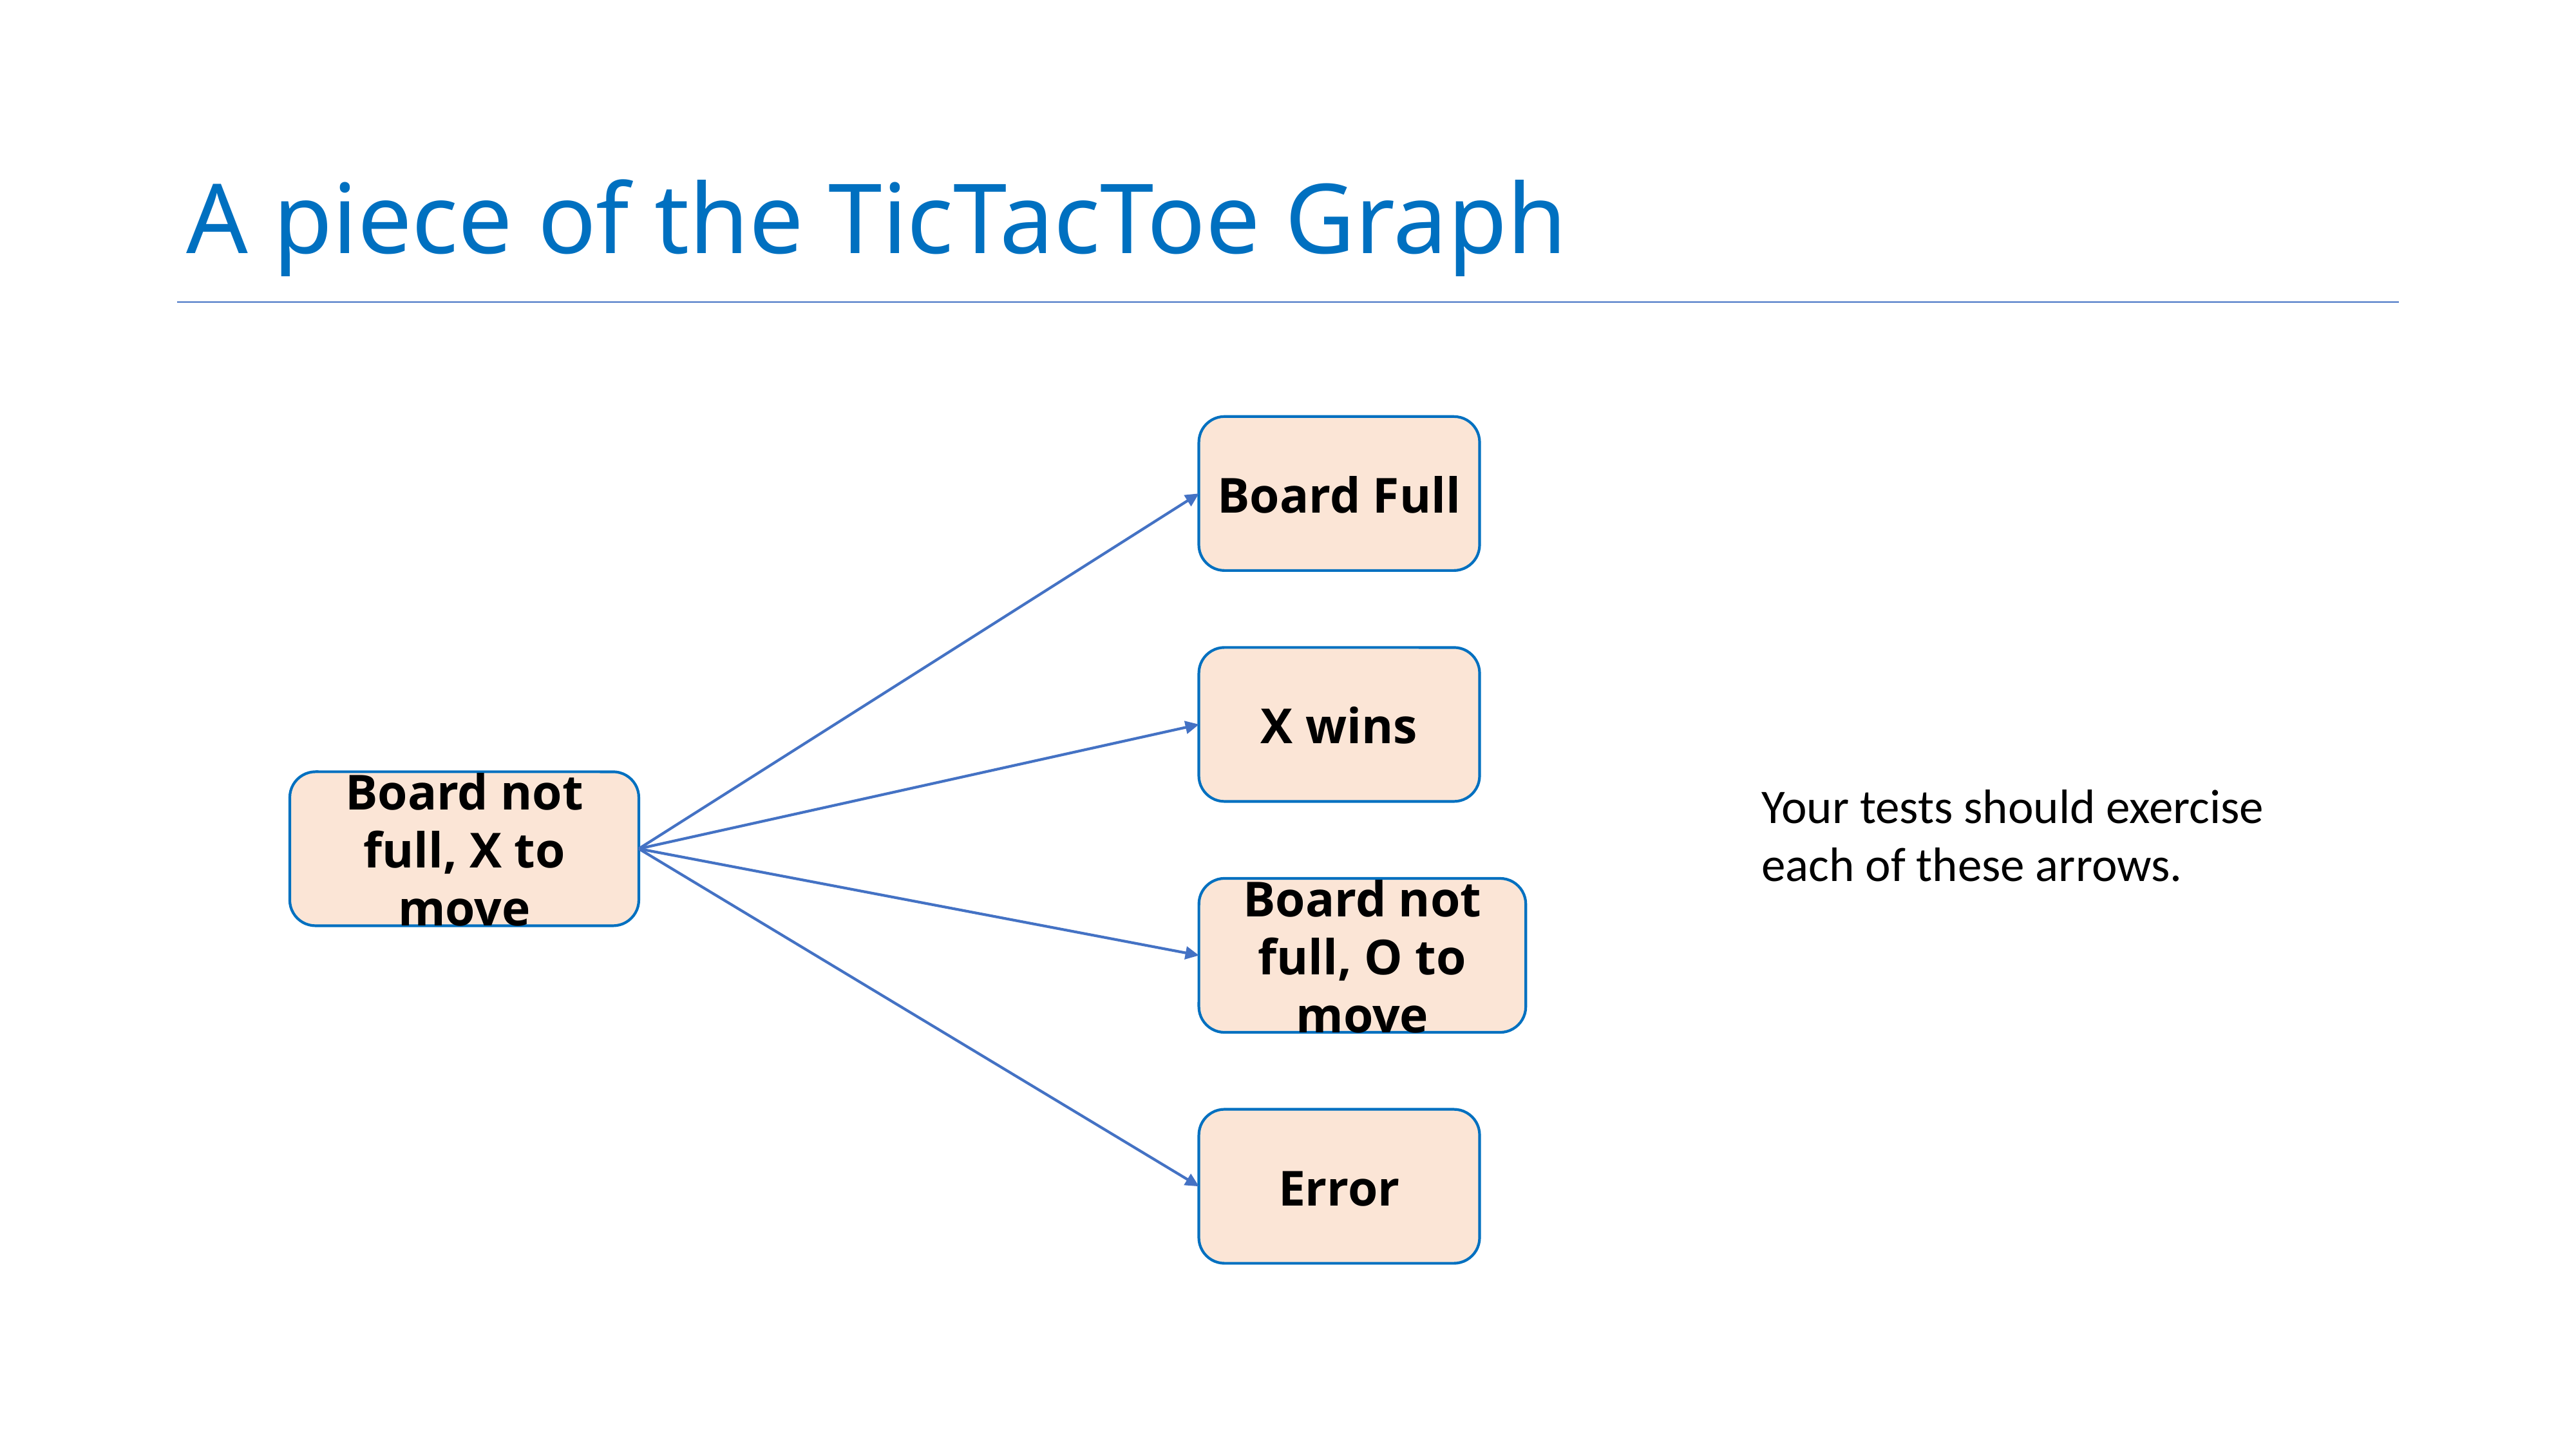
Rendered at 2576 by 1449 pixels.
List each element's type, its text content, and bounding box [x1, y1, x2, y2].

text_box Your tests should exercise each of these arrows. [1752, 765, 2328, 901]
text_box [638, 848, 1199, 1187]
text_box Error [1197, 1108, 1481, 1265]
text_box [638, 493, 1199, 724]
text_box X wins [1199, 646, 1481, 803]
text_box Board not full, X to move [288, 770, 638, 927]
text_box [638, 724, 1199, 848]
title A piece of the TicTacToe Graph [176, 3, 2400, 285]
text_box Board not full, O to move [1199, 876, 1528, 1034]
text_box Board Full [1197, 415, 1481, 572]
